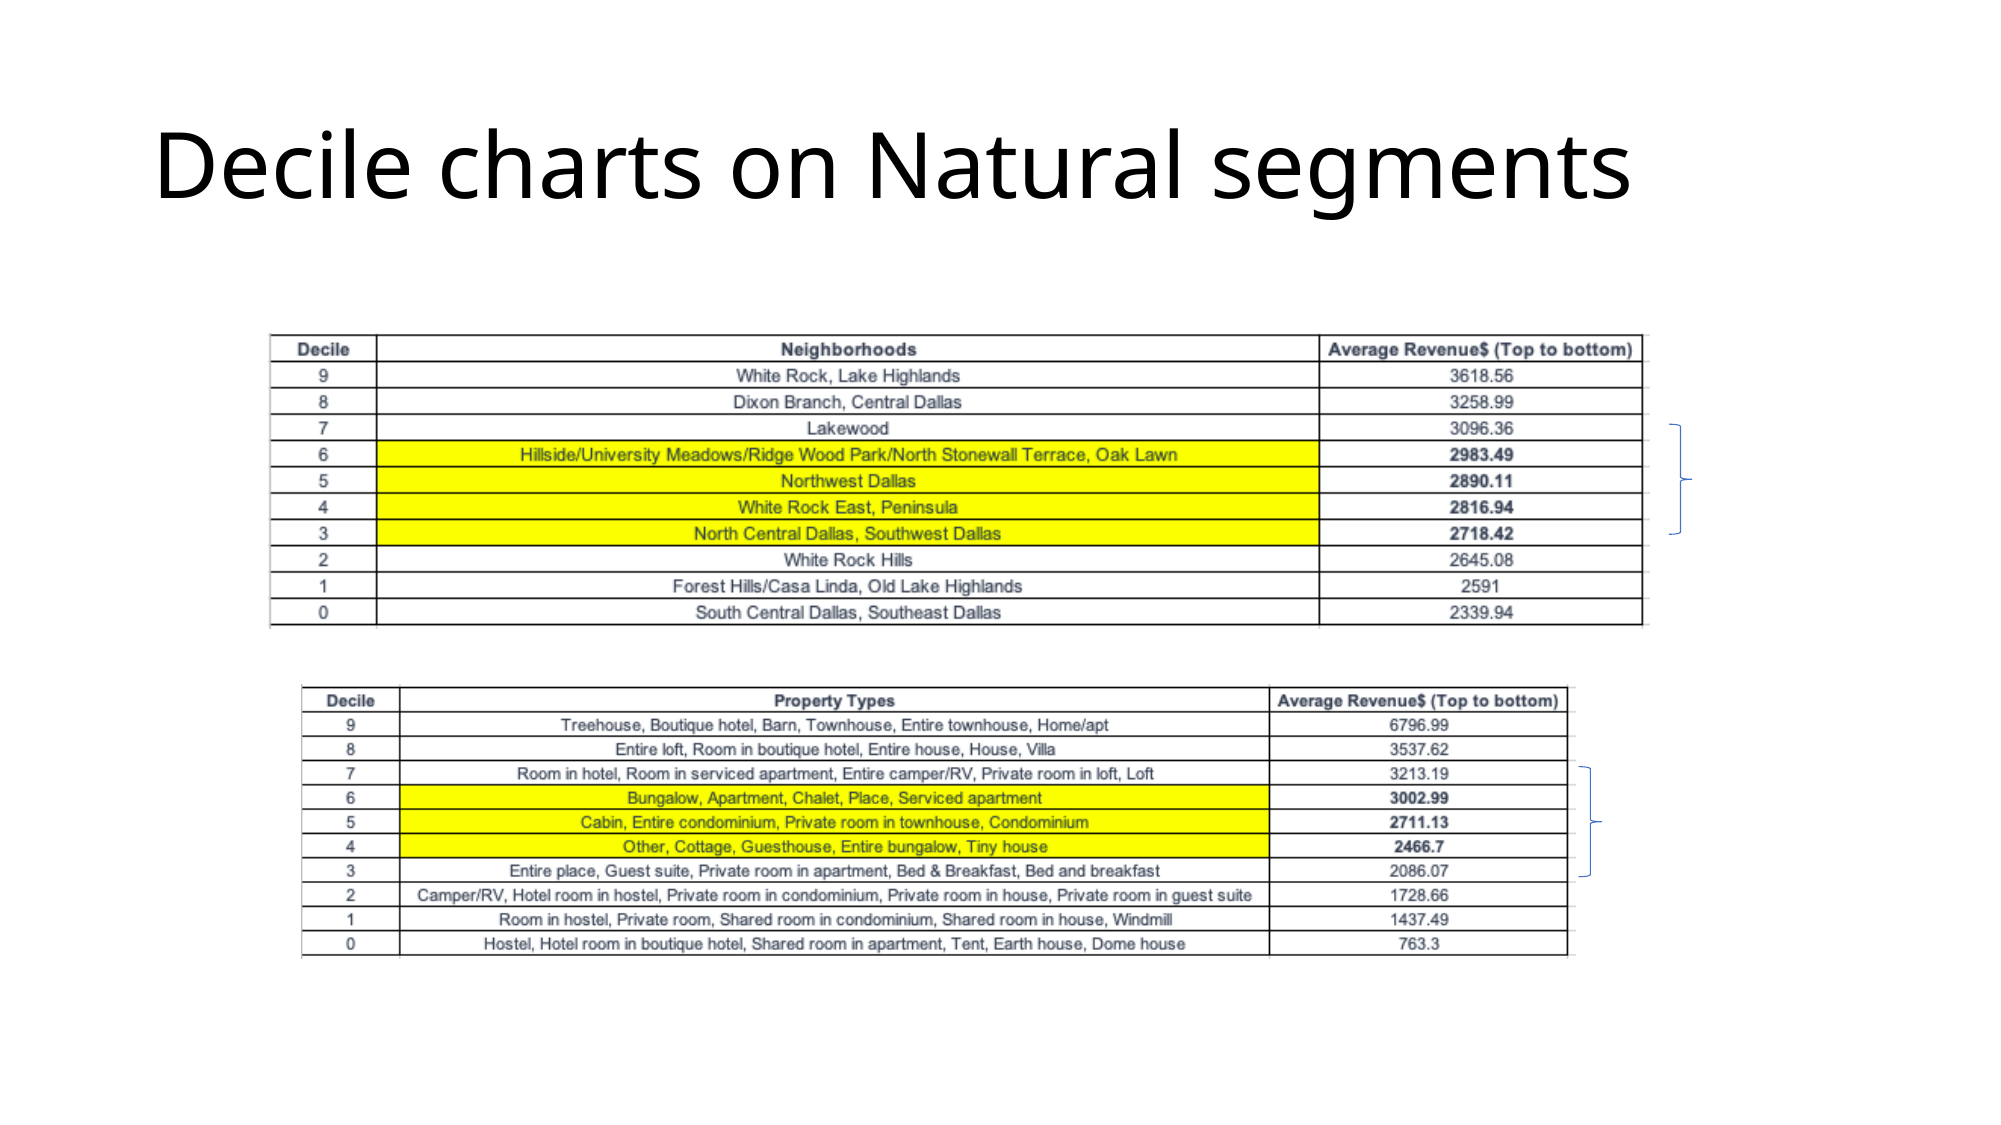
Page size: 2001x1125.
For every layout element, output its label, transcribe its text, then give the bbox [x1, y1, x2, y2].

text_box [1668, 423, 1693, 535]
text_box [1578, 766, 1603, 878]
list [268, 333, 1650, 629]
picture [300, 684, 1576, 959]
title Decile charts on Natural segments [137, 59, 1863, 278]
